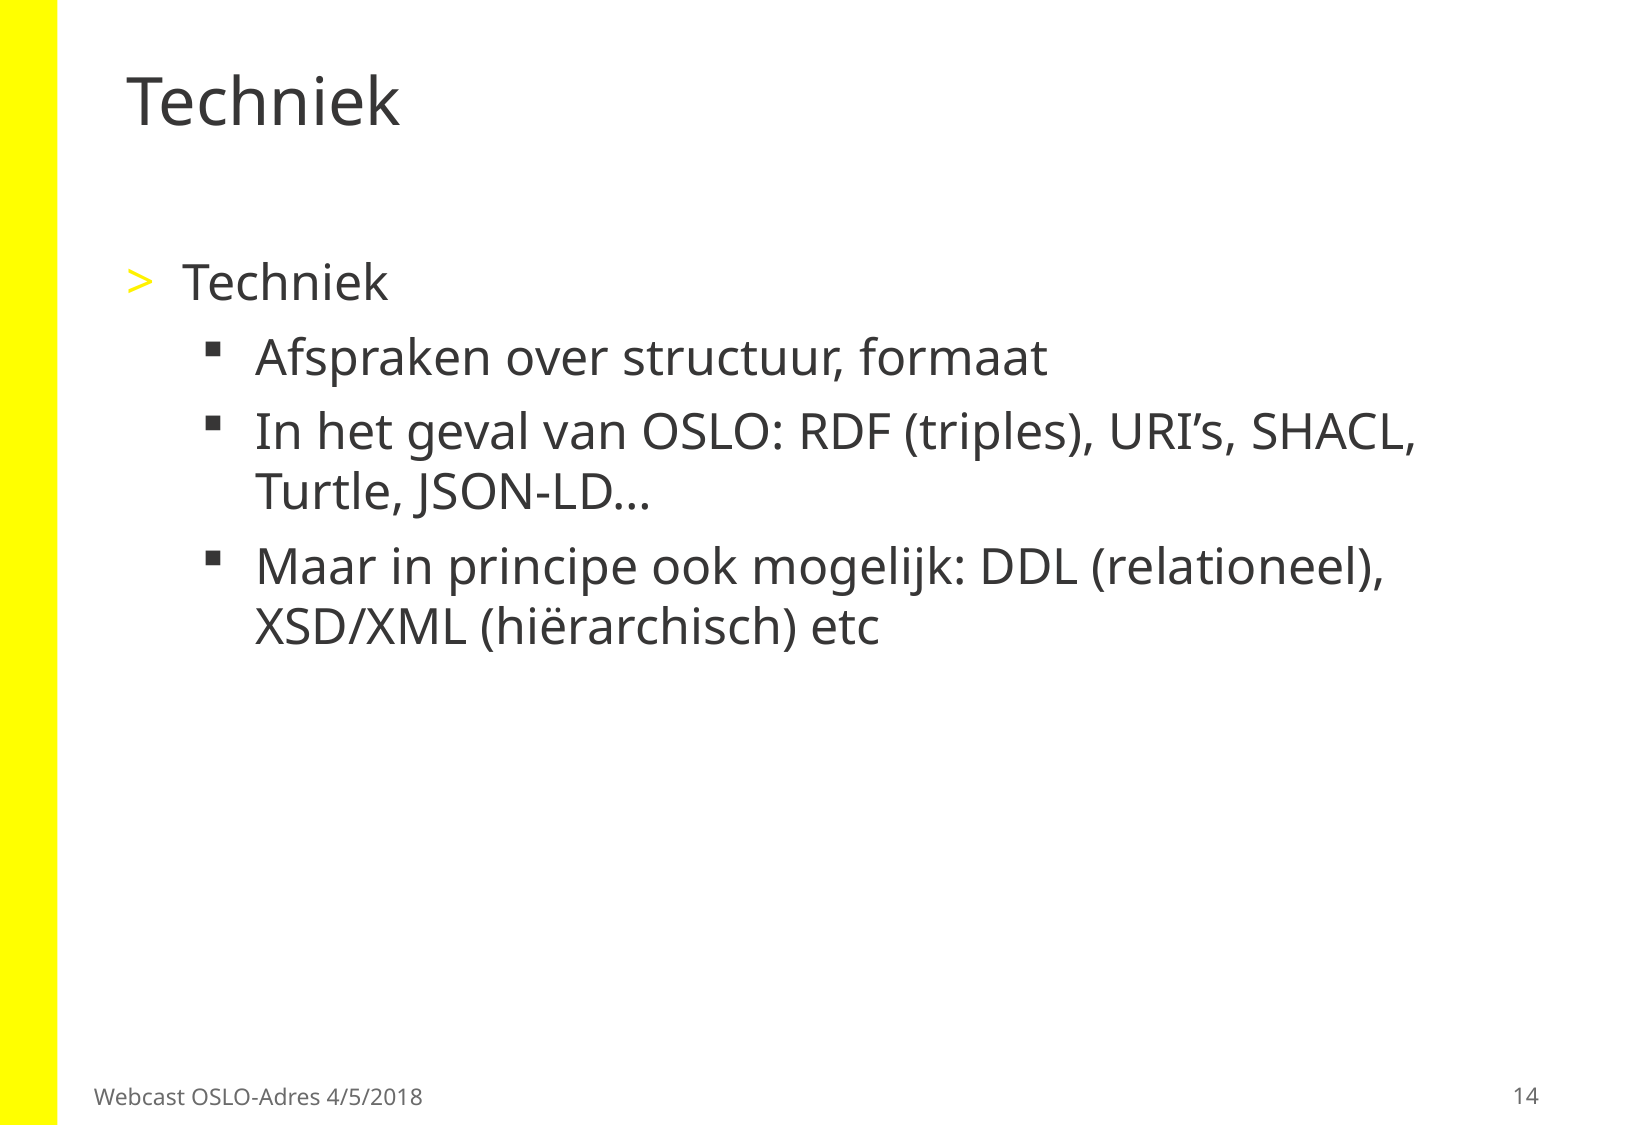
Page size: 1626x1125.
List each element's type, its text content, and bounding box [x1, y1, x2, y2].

title Techniek [111, 59, 1514, 222]
slide_number 14 [1424, 1075, 1548, 1120]
footer Webcast OSLO-Adres 4/5/2018 [78, 1083, 1077, 1113]
list Techniek Afspraken over structuur, formaat In het geval van OSLO: RDF (triples), URI’s, SHACL, Turtle, JSON-LD… Maar in principe ook mogelijk: DDL (relationeel), XSD/XML (hiërarchisch) etc [111, 243, 1514, 1063]
